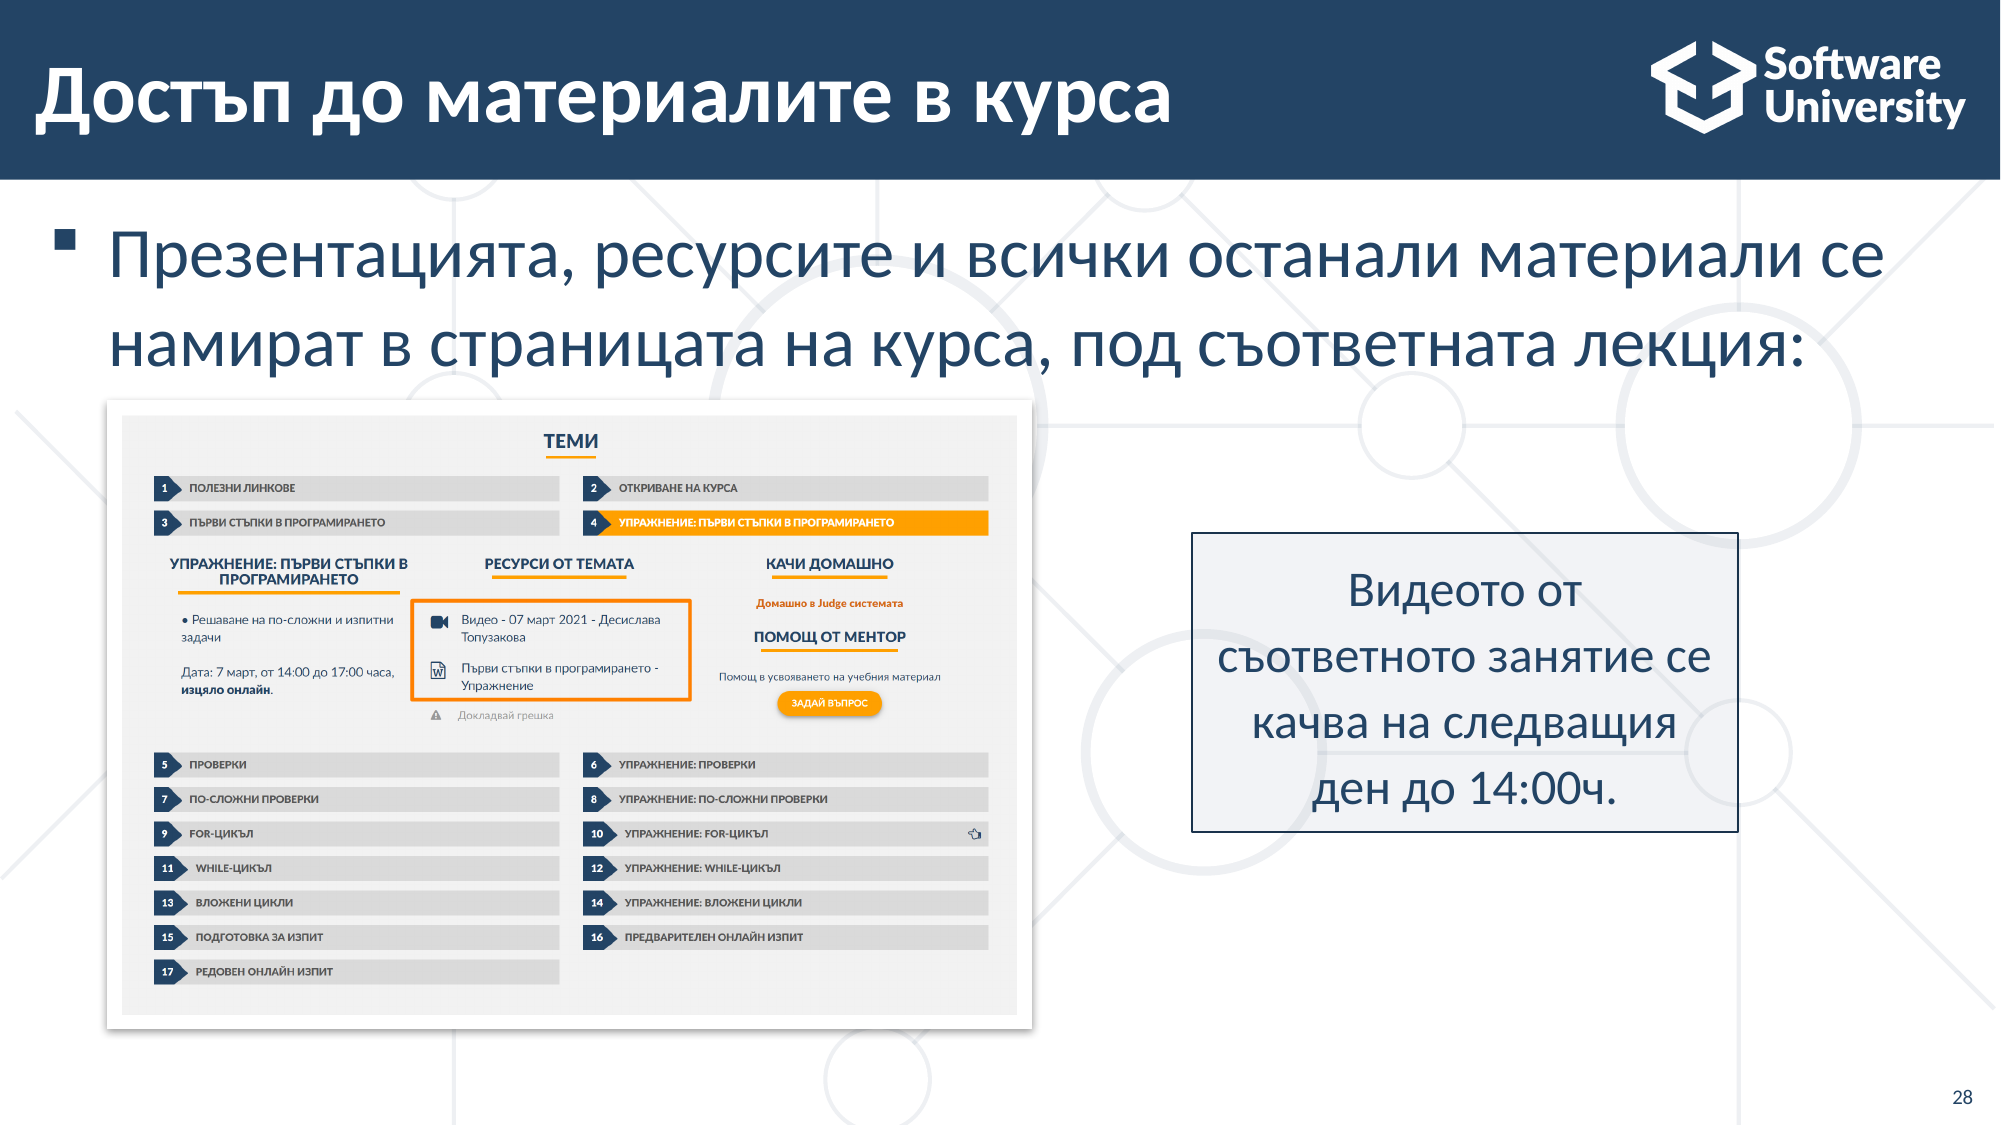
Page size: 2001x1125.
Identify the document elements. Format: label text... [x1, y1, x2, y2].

list Презентацията, ресурсите и всички останали материали се намират в страницата на курса, под съответната лекция: [31, 196, 1970, 1104]
title Достъп до материалите в курса [18, 16, 1625, 162]
picture [1651, 41, 1966, 134]
text_box Видеото от съответното занятие се качва на следващия ден до 14:00ч. [1191, 532, 1739, 833]
slide_number 28 [1927, 1067, 1989, 1117]
picture [121, 414, 1018, 1016]
